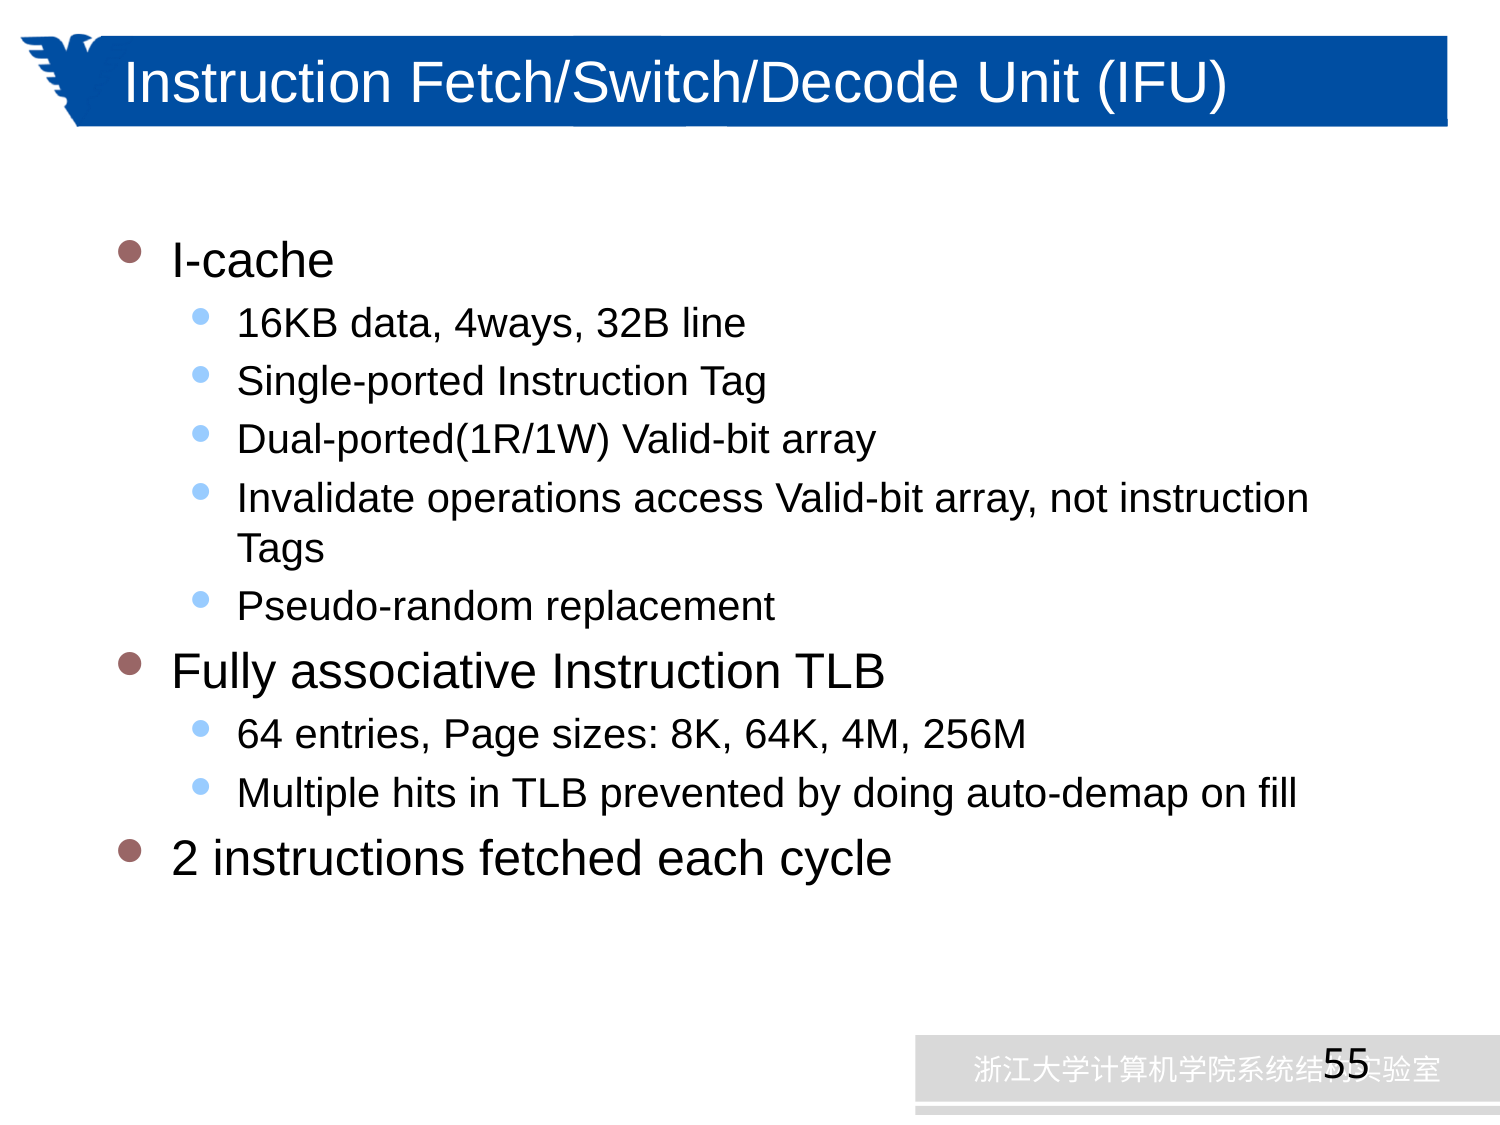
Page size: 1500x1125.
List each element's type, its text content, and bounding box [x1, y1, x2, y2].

list I-cache 16KB data, 4ways, 32B line Single-ported Instruction Tag Dual-ported(1R/1W) Valid-bit array Invalidate operations access Valid-bit array, not instruction Tags Pseudo-random replacement Fully associative Instruction TLB 64 entries, Page sizes: 8K, 64K, 4M, 256M Multiple hits in TLB prevented by doing auto-demap on fill 2 instructions fetched each cycle [99, 219, 1400, 945]
picture [5, 19, 148, 127]
title Instruction Fetch/Switch/Decode Unit (IFU) [108, 38, 1406, 121]
